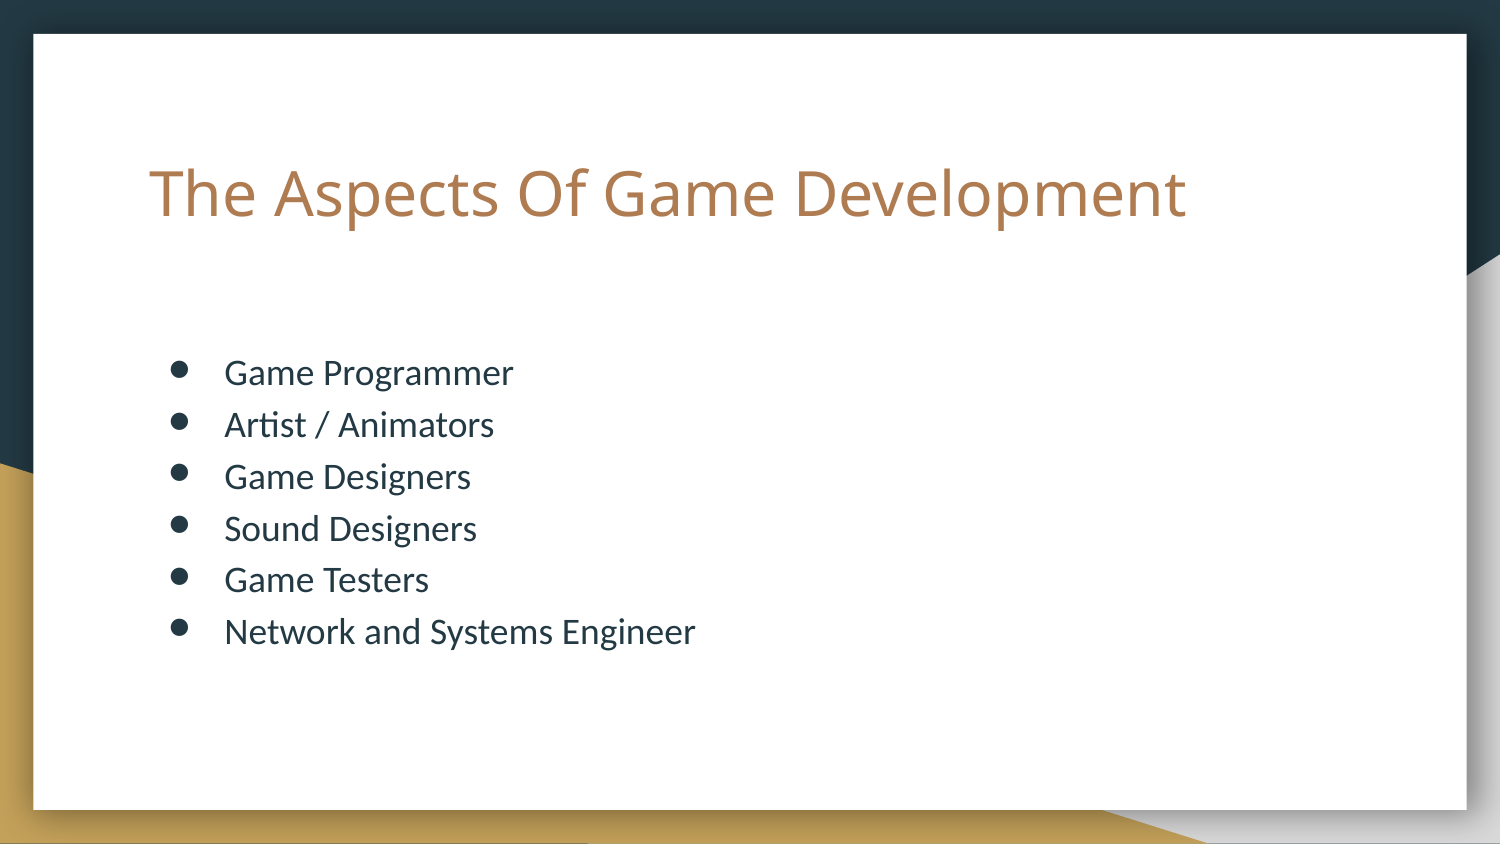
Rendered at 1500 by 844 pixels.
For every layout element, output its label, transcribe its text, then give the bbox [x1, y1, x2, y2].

list Game Programmer Artist / Animators Game Designers Sound Designers Game Testers Network and Systems Engineer [134, 326, 1366, 729]
title The Aspects Of Game Development [134, 138, 1366, 296]
